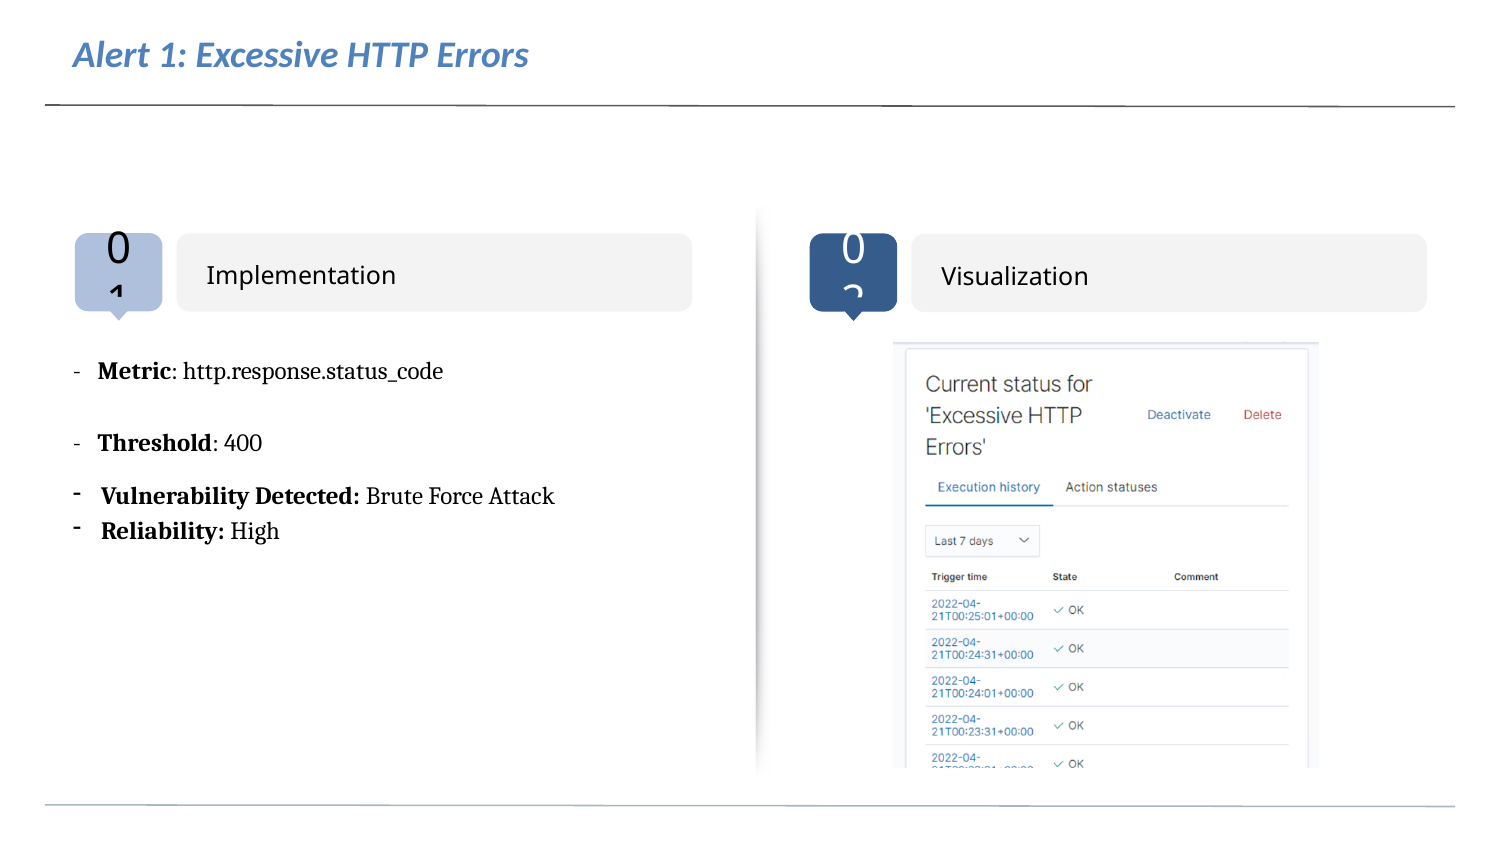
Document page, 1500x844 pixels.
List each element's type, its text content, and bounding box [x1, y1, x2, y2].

title Alert 1: Excessive HTTP Errors [0, 0, 1500, 88]
subtitle Implementation [176, 233, 679, 312]
picture [703, 193, 839, 795]
picture [893, 341, 1319, 768]
subtitle Visualization [911, 233, 1413, 312]
subtitle - Metric: http.response.status_code - Threshold: 400 Vulnerability Detected: Brute Force Attack Reliability: High [0, 350, 704, 768]
